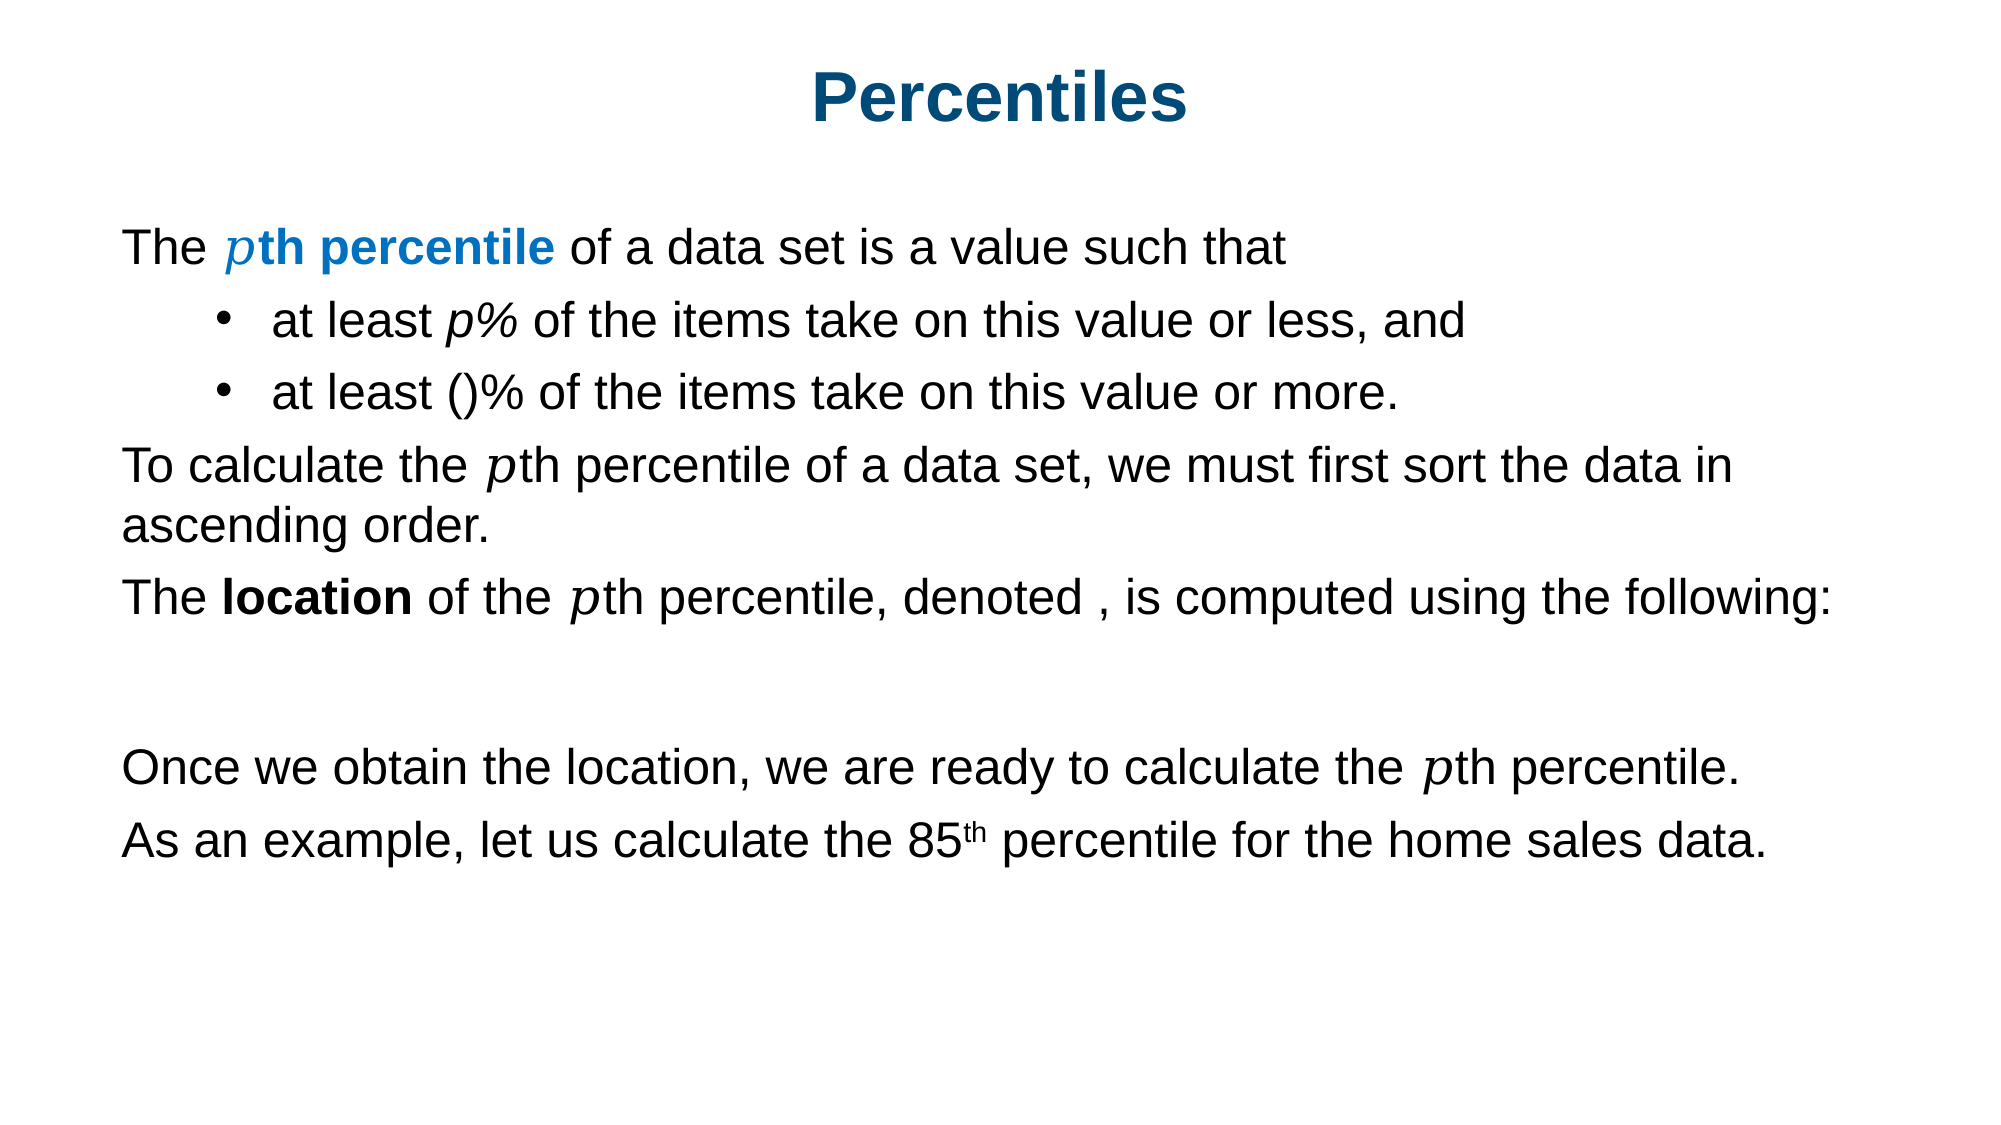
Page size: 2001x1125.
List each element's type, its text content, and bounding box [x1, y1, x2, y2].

title Percentiles [137, 59, 1863, 171]
